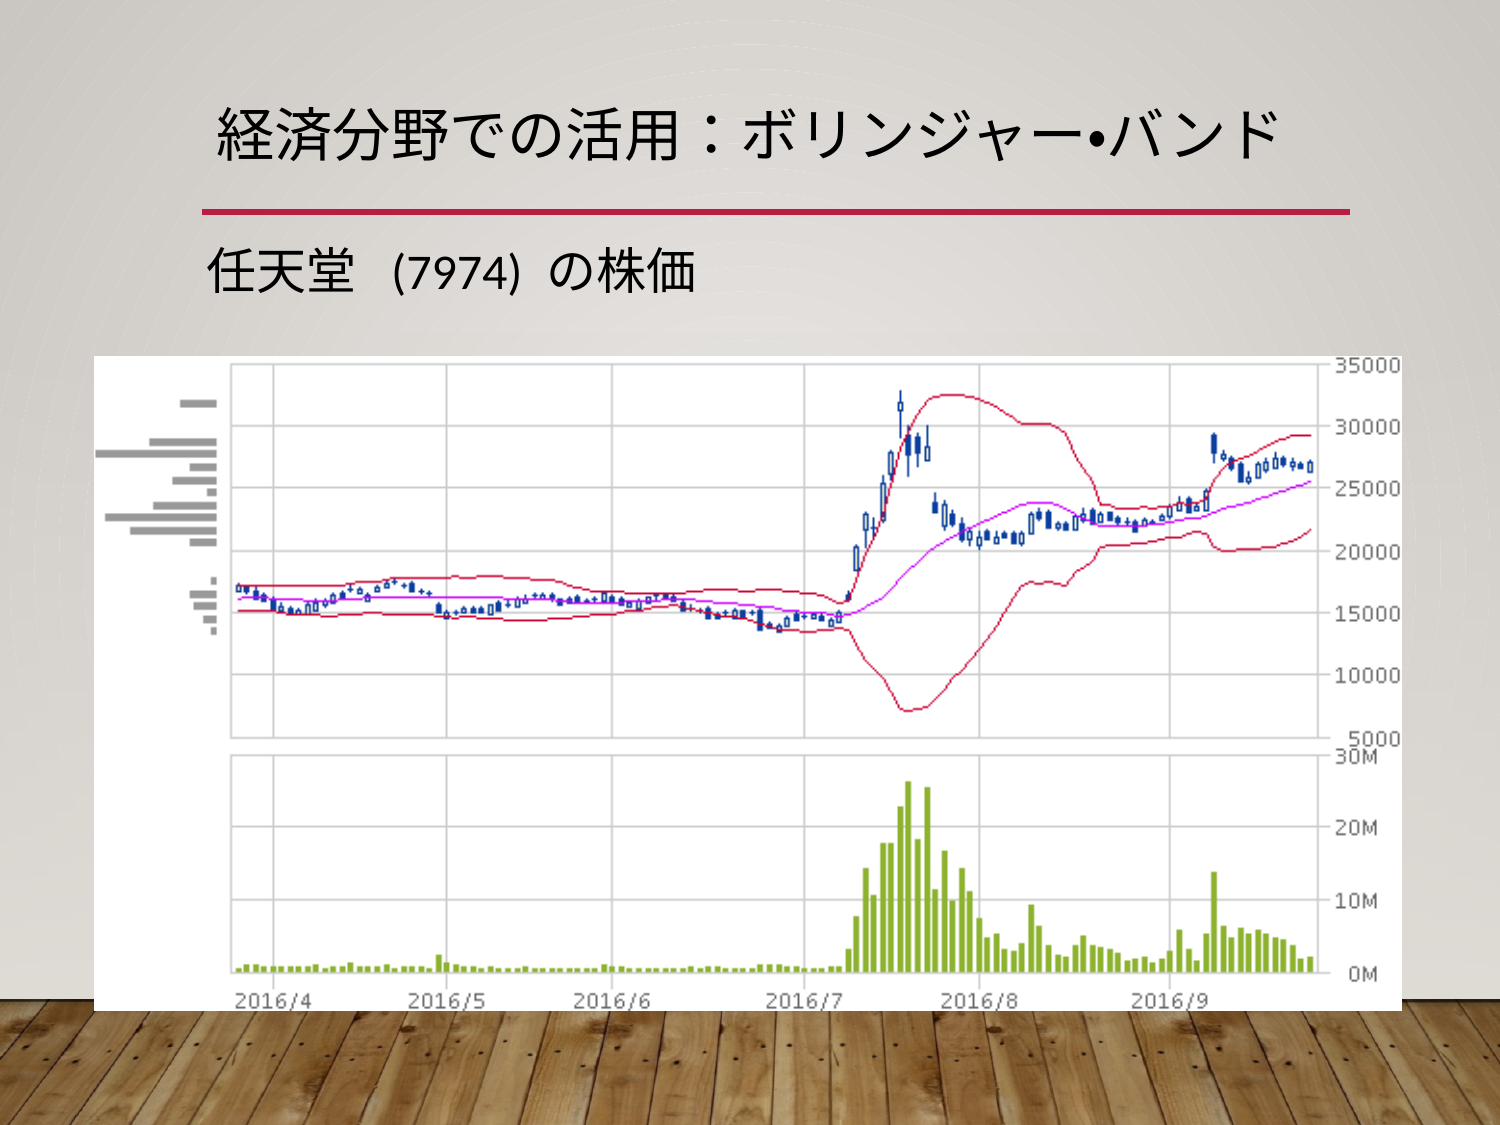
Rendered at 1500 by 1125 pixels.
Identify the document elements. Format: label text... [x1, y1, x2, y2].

text_box 任天堂 (7974) の株価 [191, 231, 711, 307]
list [94, 356, 1402, 1011]
title 経済分野での活用：ボリンジャー・バンド [201, 98, 1350, 212]
picture [0, 999, 1500, 1125]
